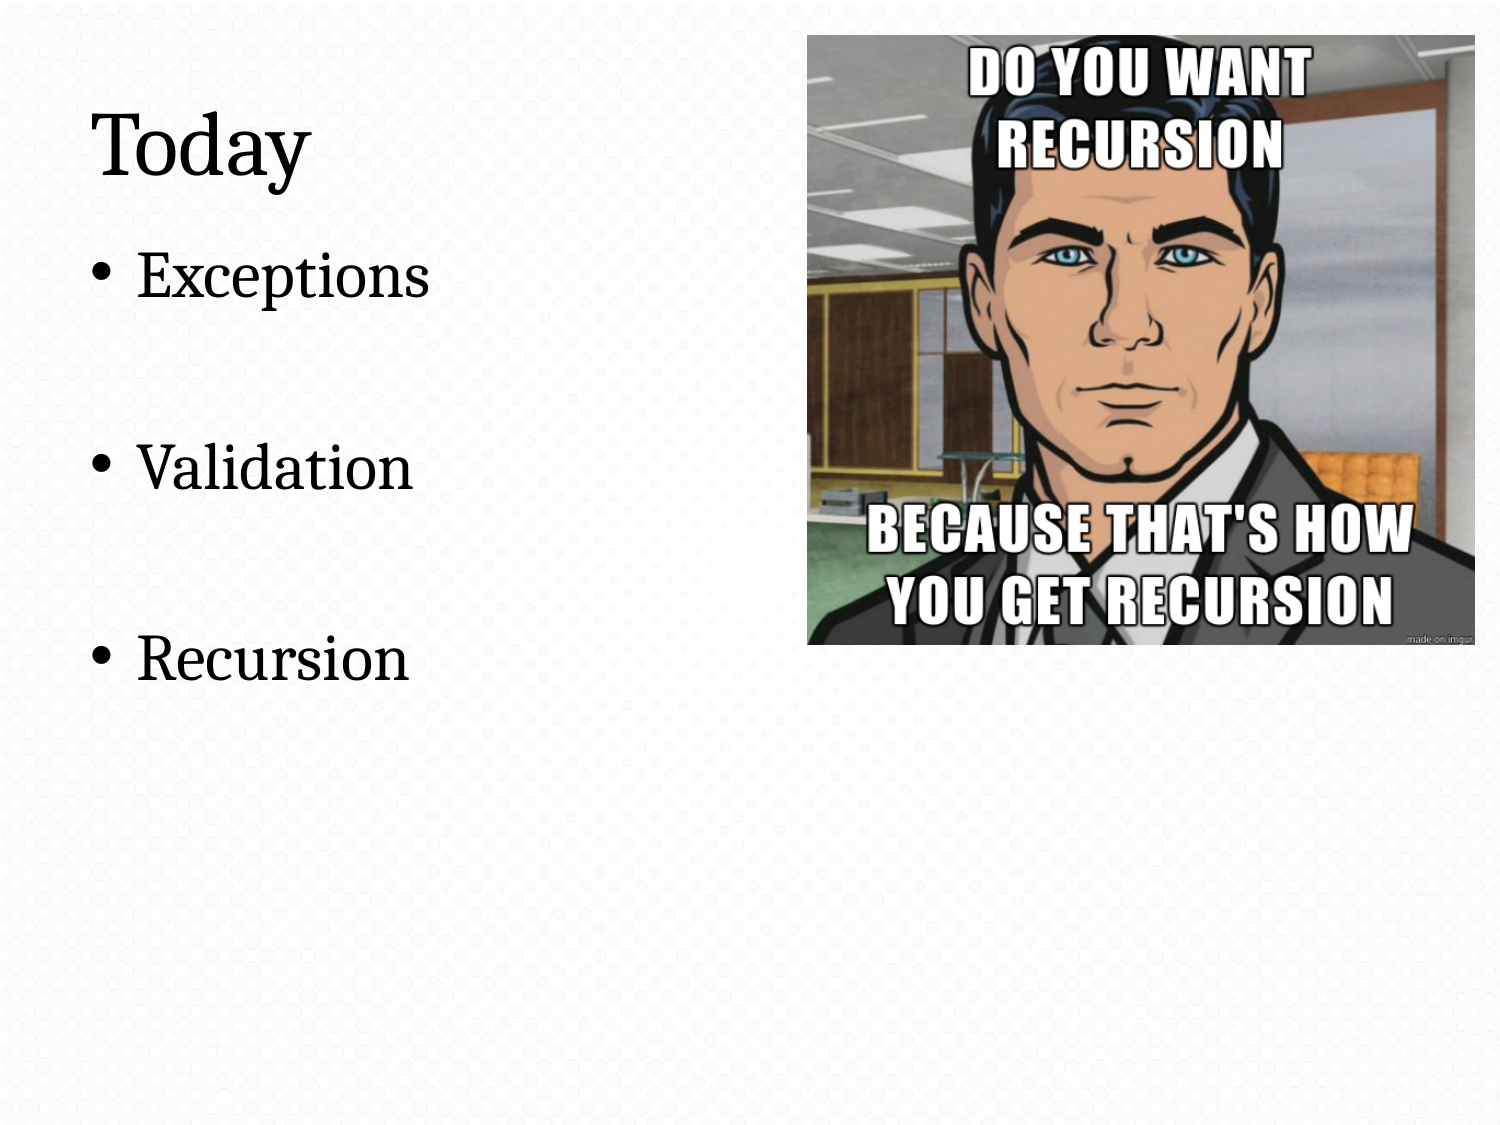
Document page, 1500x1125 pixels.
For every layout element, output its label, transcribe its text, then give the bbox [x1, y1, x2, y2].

title Today [75, 45, 802, 207]
text_box Exceptions Validation Recursion [75, 207, 1347, 702]
picture [0, 0, 1500, 1125]
